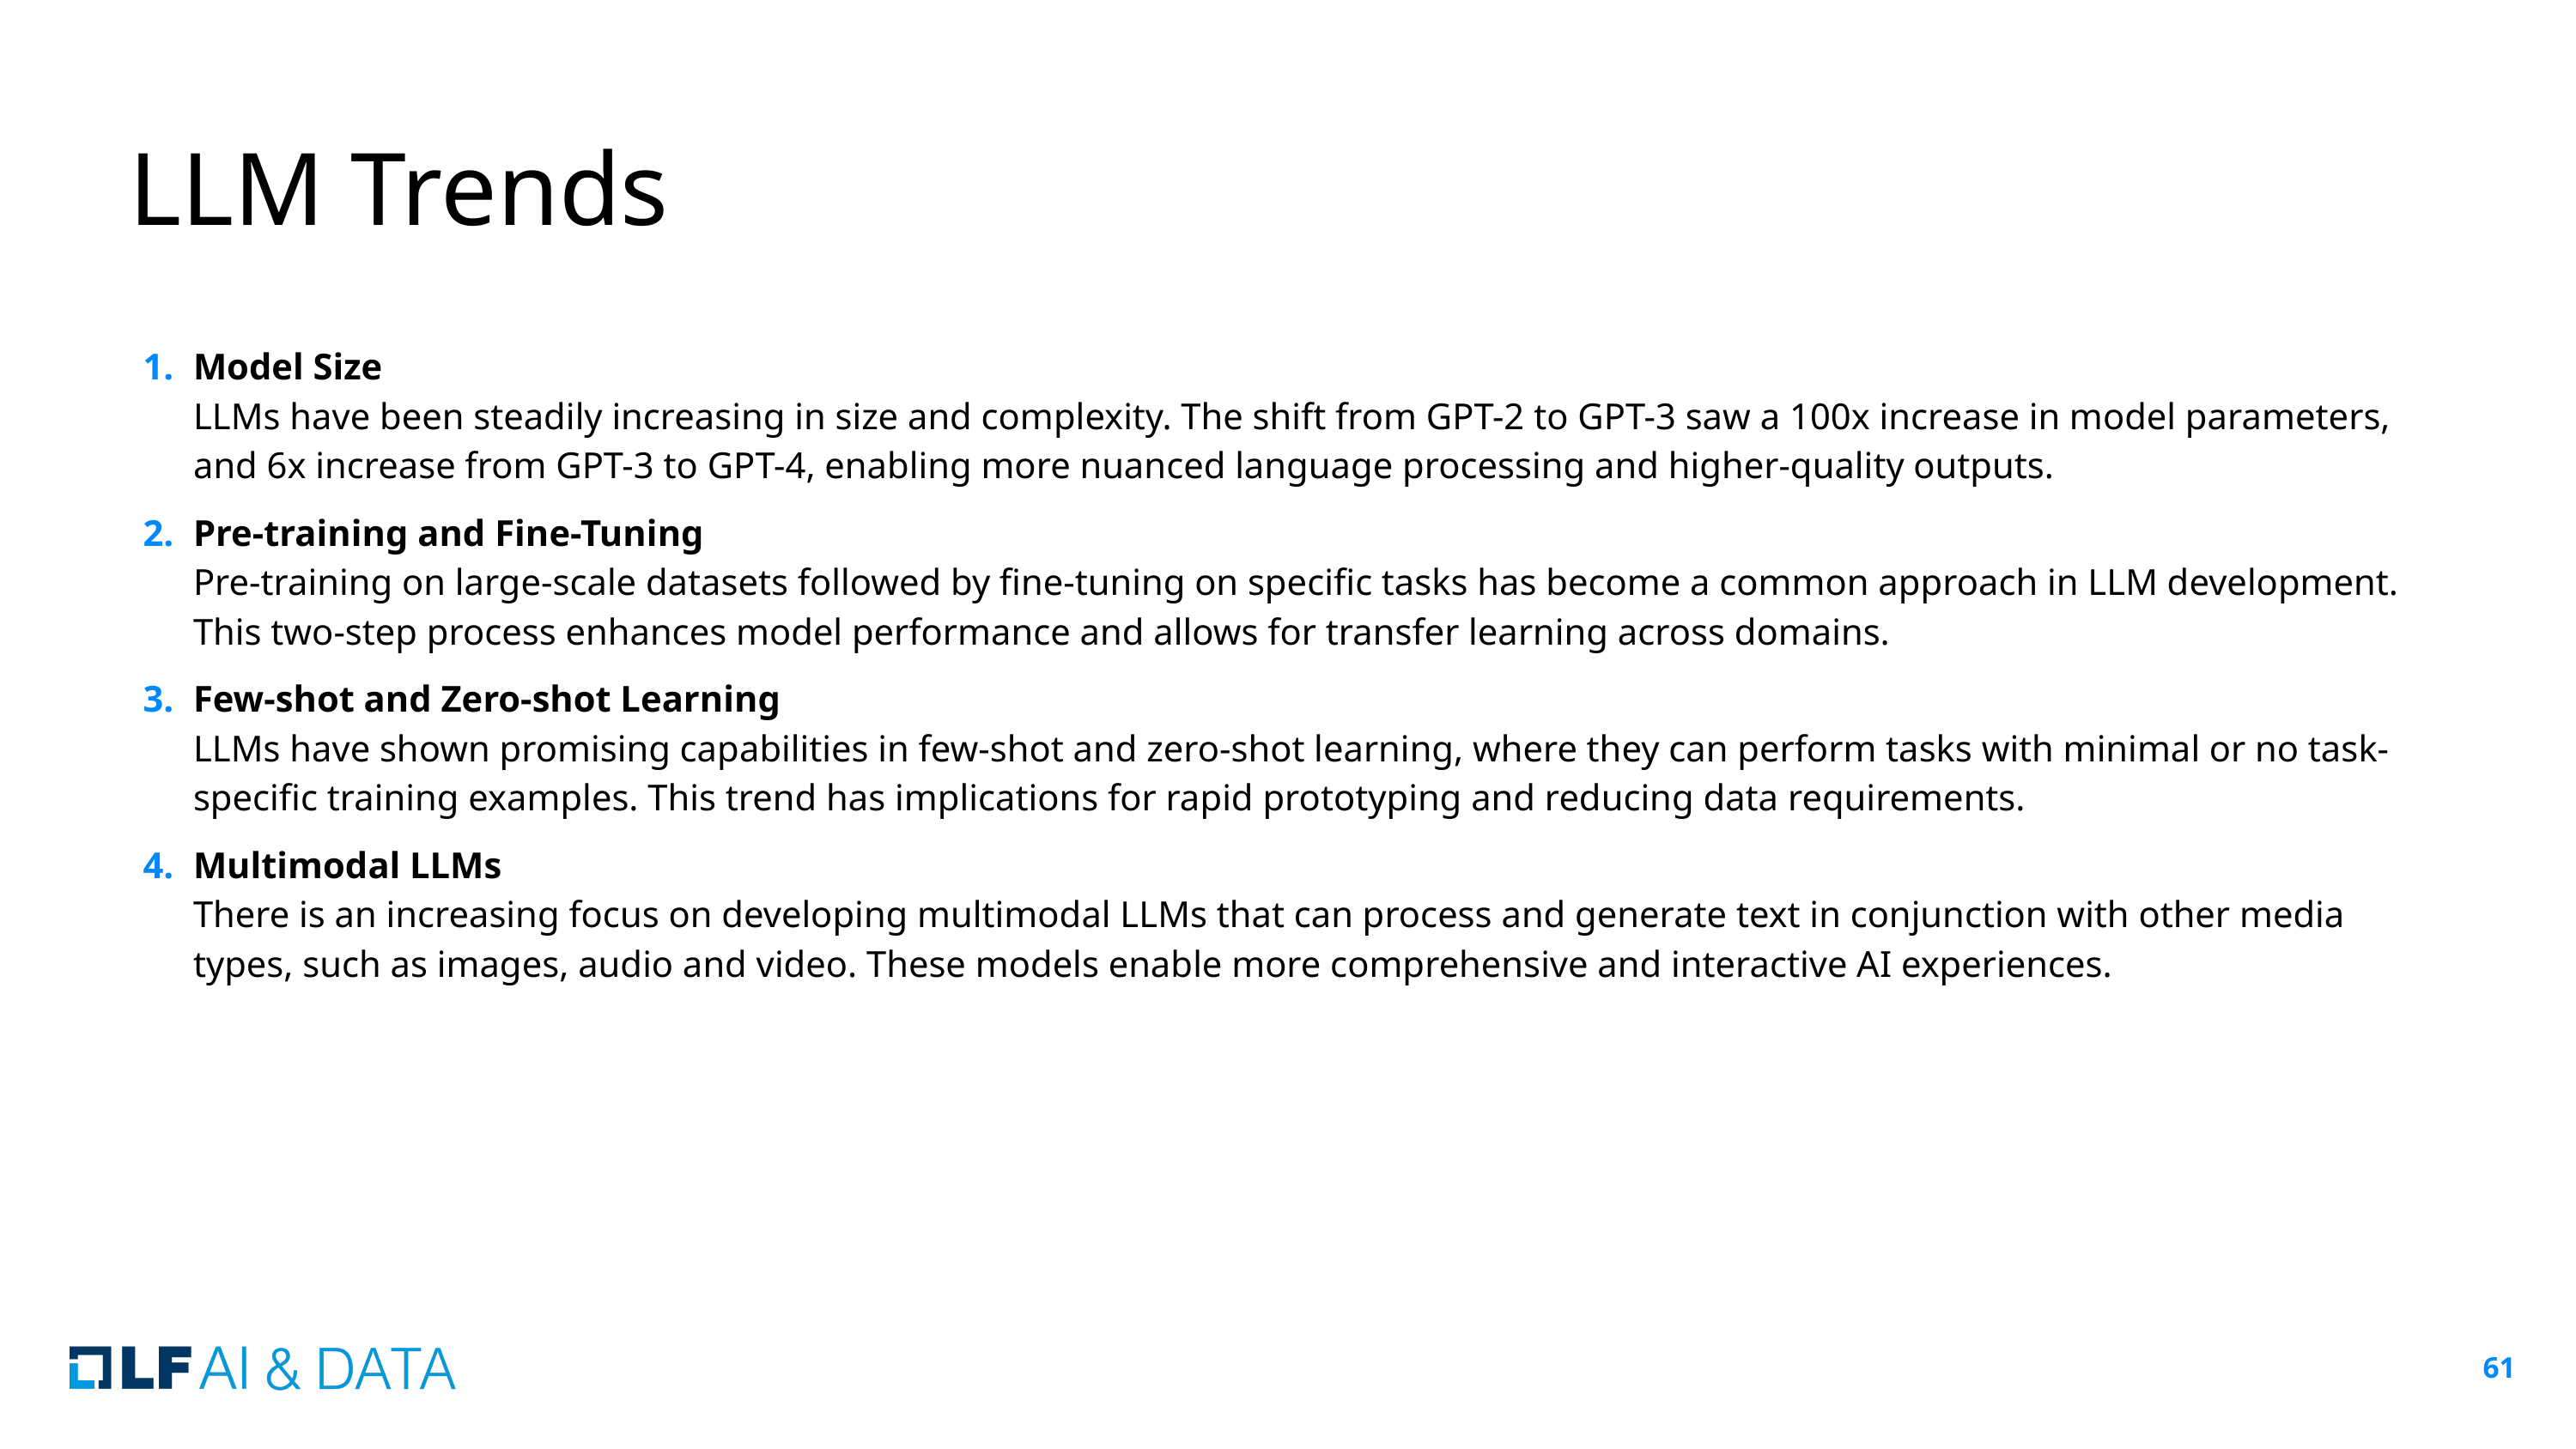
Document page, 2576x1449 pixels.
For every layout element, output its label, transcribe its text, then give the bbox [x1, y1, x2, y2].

list Model Size LLMs have been steadily increasing in size and complexity. The shift from GPT-2 to GPT-3 saw a 100x increase in model parameters, and 6x increase from GPT-3 to GPT-4, enabling more nuanced language processing and higher-quality outputs. Pre-training and Fine-Tuning Pre-training on large-scale datasets followed by fine-tuning on specific tasks has become a common approach in LLM development. This two-step process enhances model performance and allows for transfer learning across domains. Few-shot and Zero-shot Learning LLMs have shown promising capabilities in few-shot and zero-shot learning, where they can perform tasks with minimal or no task-specific training examples. This trend has implications for rapid prototyping and reducing data requirements. Multimodal LLMs There is an increasing focus on developing multimodal LLMs that can process and generate text in conjunction with other media types, such as images, audio and video. These models enable more comprehensive and interactive AI experiences. [129, 337, 2447, 1100]
title LLM Trends [129, 124, 2530, 287]
slide_number ‹#› [2386, 1313, 2542, 1425]
picture [61, 1341, 461, 1397]
